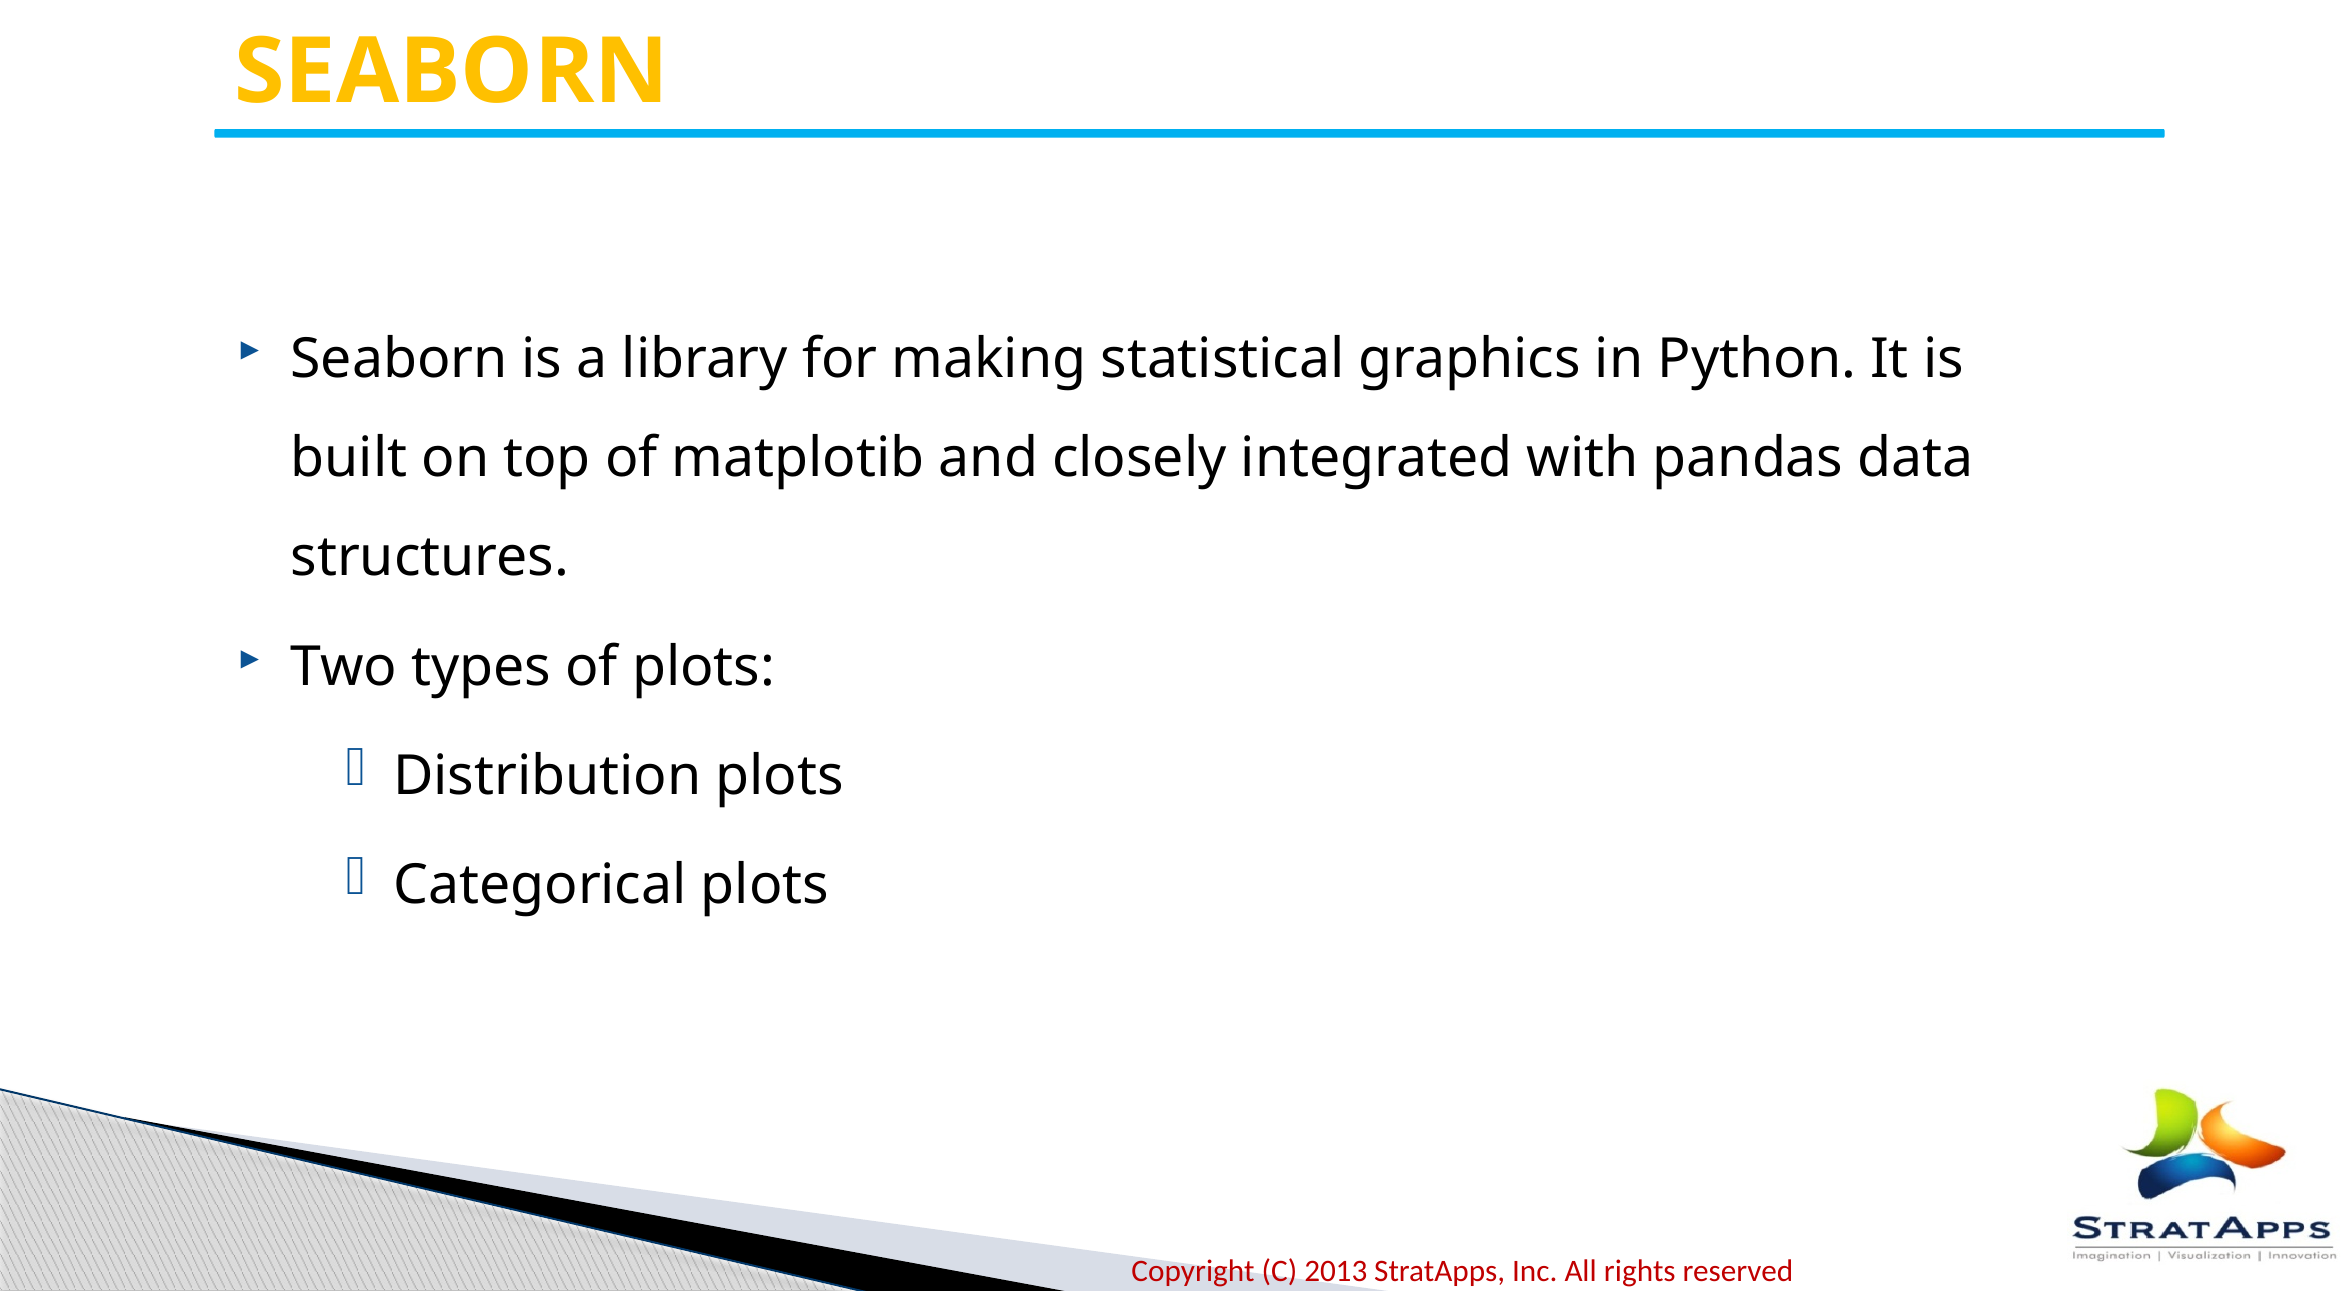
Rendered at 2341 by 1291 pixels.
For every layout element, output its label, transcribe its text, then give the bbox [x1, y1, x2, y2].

title SEABORN [214, 17, 2013, 115]
picture [2067, 1060, 2341, 1291]
list Seaborn is a library for making statistical graphics in Python. It is built on top of matplotib and closely integrated with pandas data structures. Two types of plots: Distribution plots Categorical plots [194, 278, 2107, 926]
